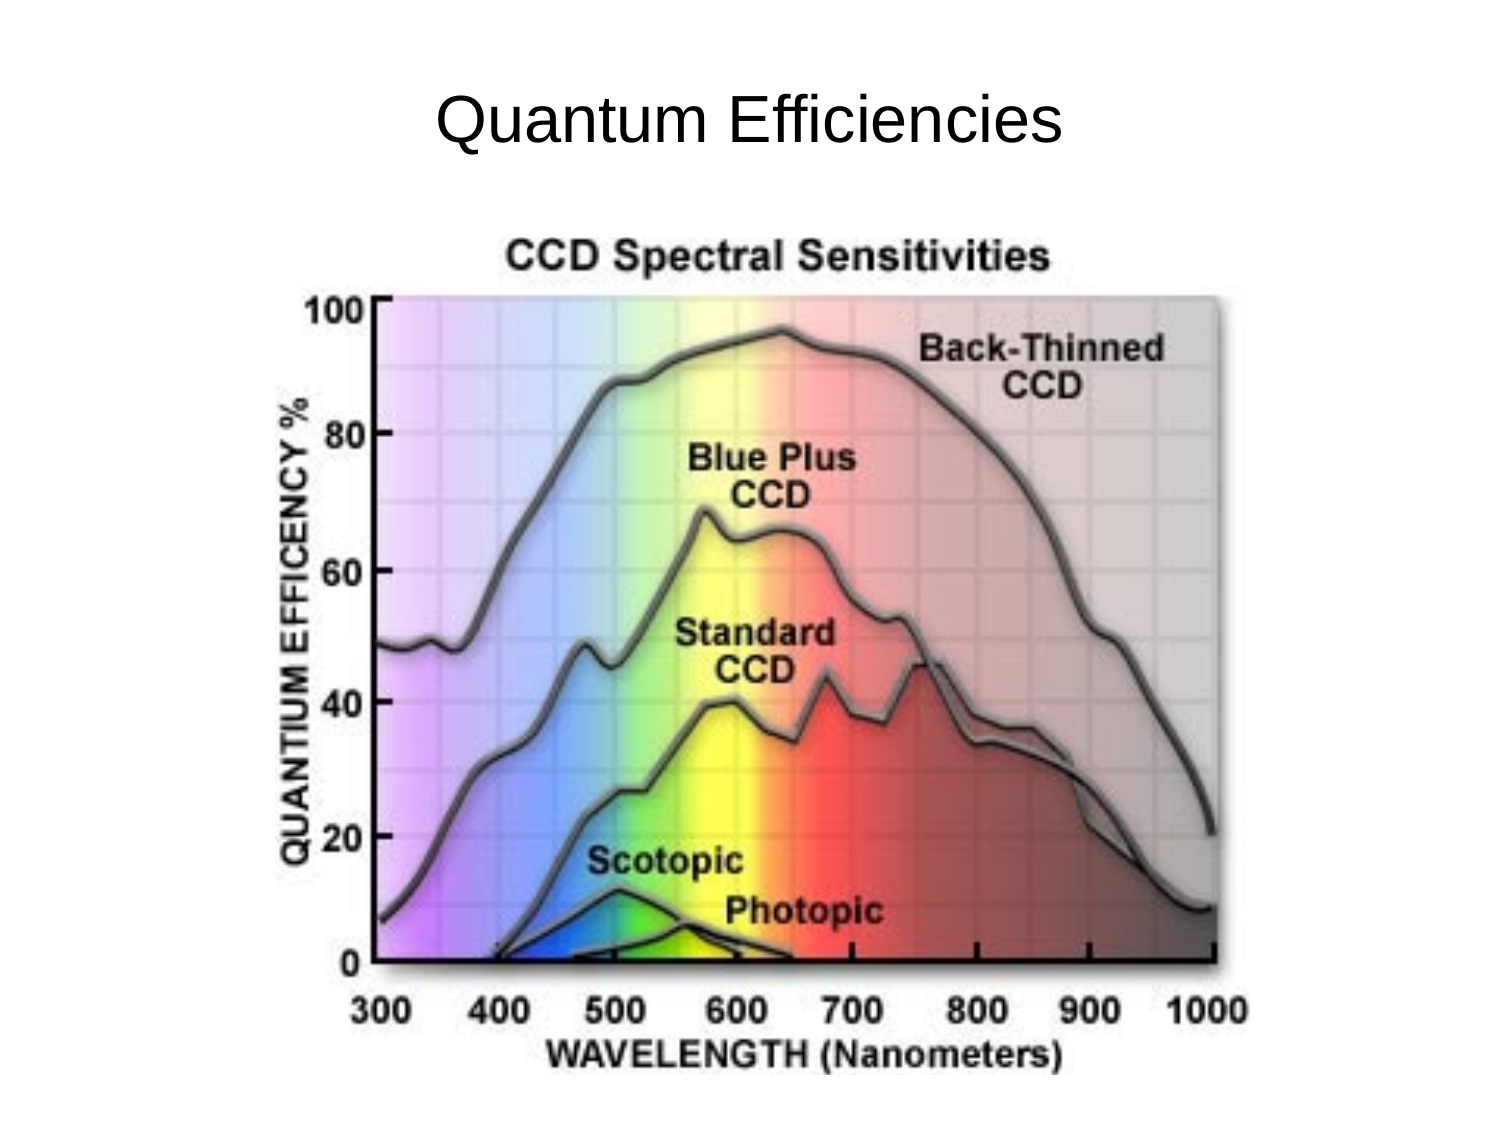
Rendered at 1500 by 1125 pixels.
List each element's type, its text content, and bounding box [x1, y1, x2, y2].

title Quantum Efficiencies [74, 44, 1426, 188]
picture [274, 237, 1253, 1076]
